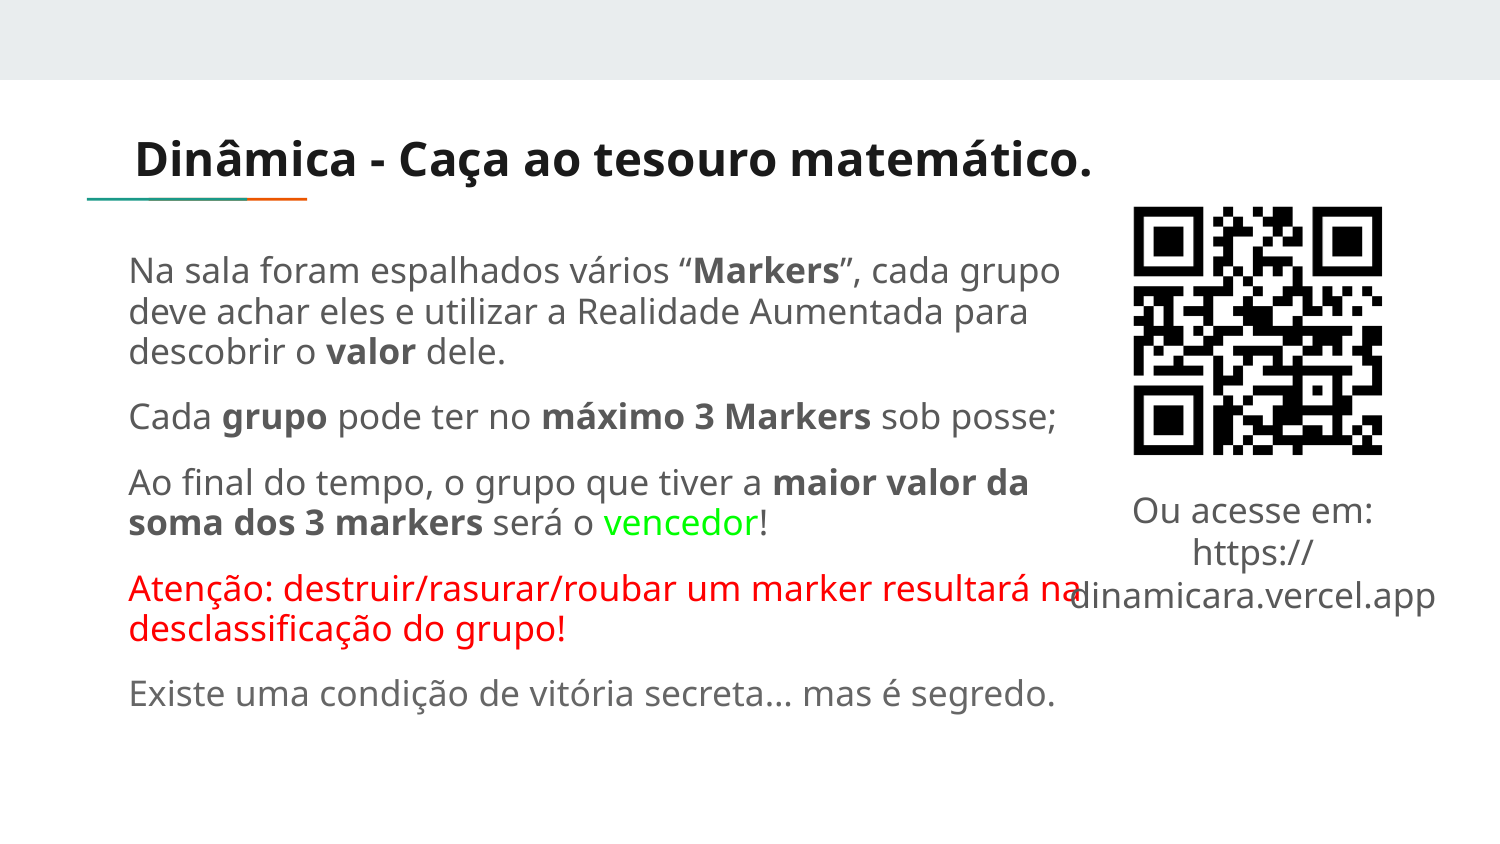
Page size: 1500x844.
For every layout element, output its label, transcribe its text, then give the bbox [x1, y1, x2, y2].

title Dinâmica - Caça ao tesouro matemático. [119, 113, 1381, 202]
list Na sala foram espalhados vários “Markers”, cada grupo deve achar eles e utilizar a Realidade Aumentada para descobrir o valor dele. Cada grupo pode ter no máximo 3 Markers sob posse; Ao final do tempo, o grupo que tiver a maior valor da soma dos 3 markers será o vencedor! Atenção: destruir/rasurar/roubar um marker resultará na desclassificação do grupo! Existe uma condição de vitória secreta… mas é segredo. [113, 236, 1102, 790]
text_box Ou acesse em: https://dinamicara.vercel.app [1011, 472, 1495, 631]
picture [1093, 166, 1424, 497]
